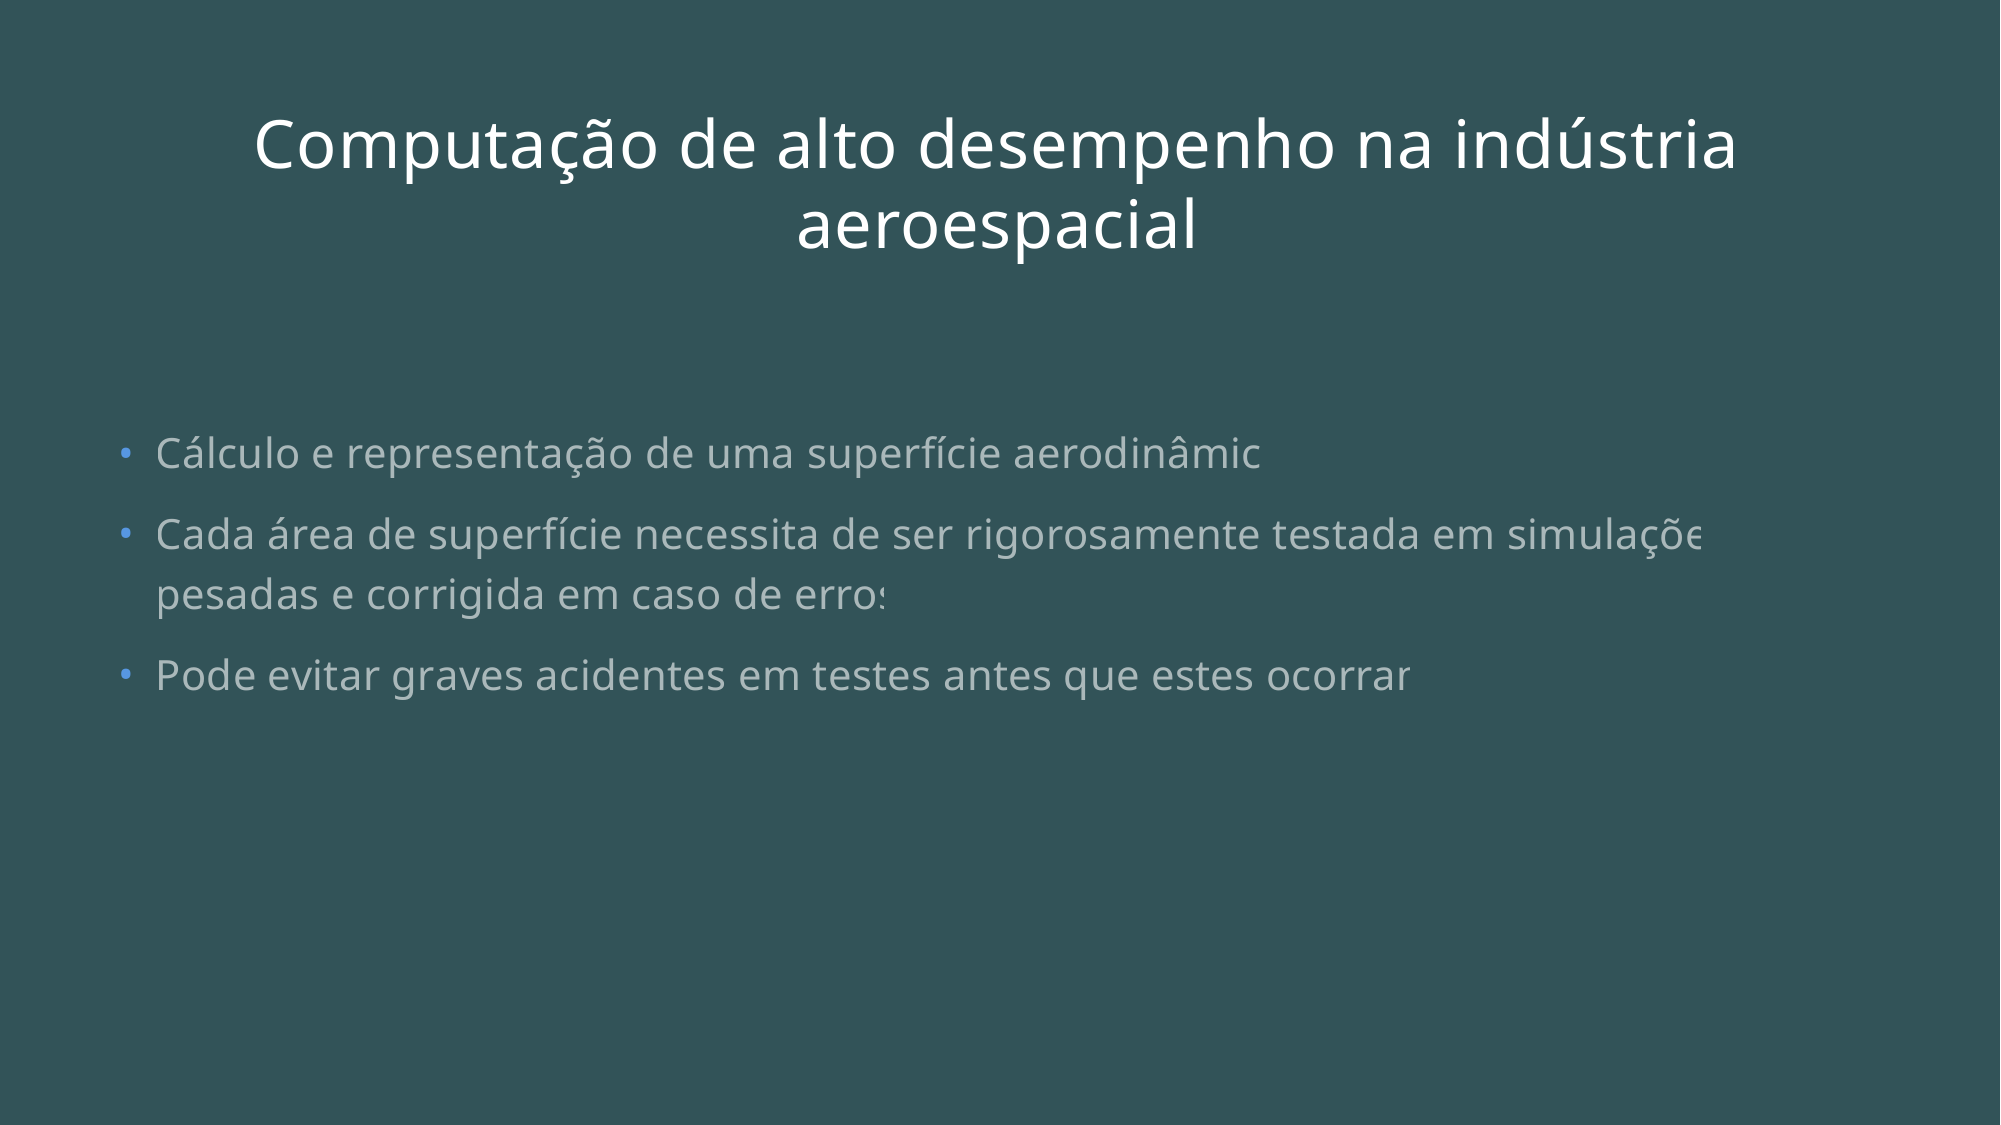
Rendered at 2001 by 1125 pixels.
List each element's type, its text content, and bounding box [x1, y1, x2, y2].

list Cálculo e representação de uma superfície aerodinâmica Cada área de superfície necessita de ser rigorosamente testada em simulações pesadas e corrigida em caso de erros Pode evitar graves acidentes em testes antes que estes ocorram [118, 416, 1878, 947]
title Computação de alto desempenho na indústria aeroespacial [118, 101, 1878, 344]
